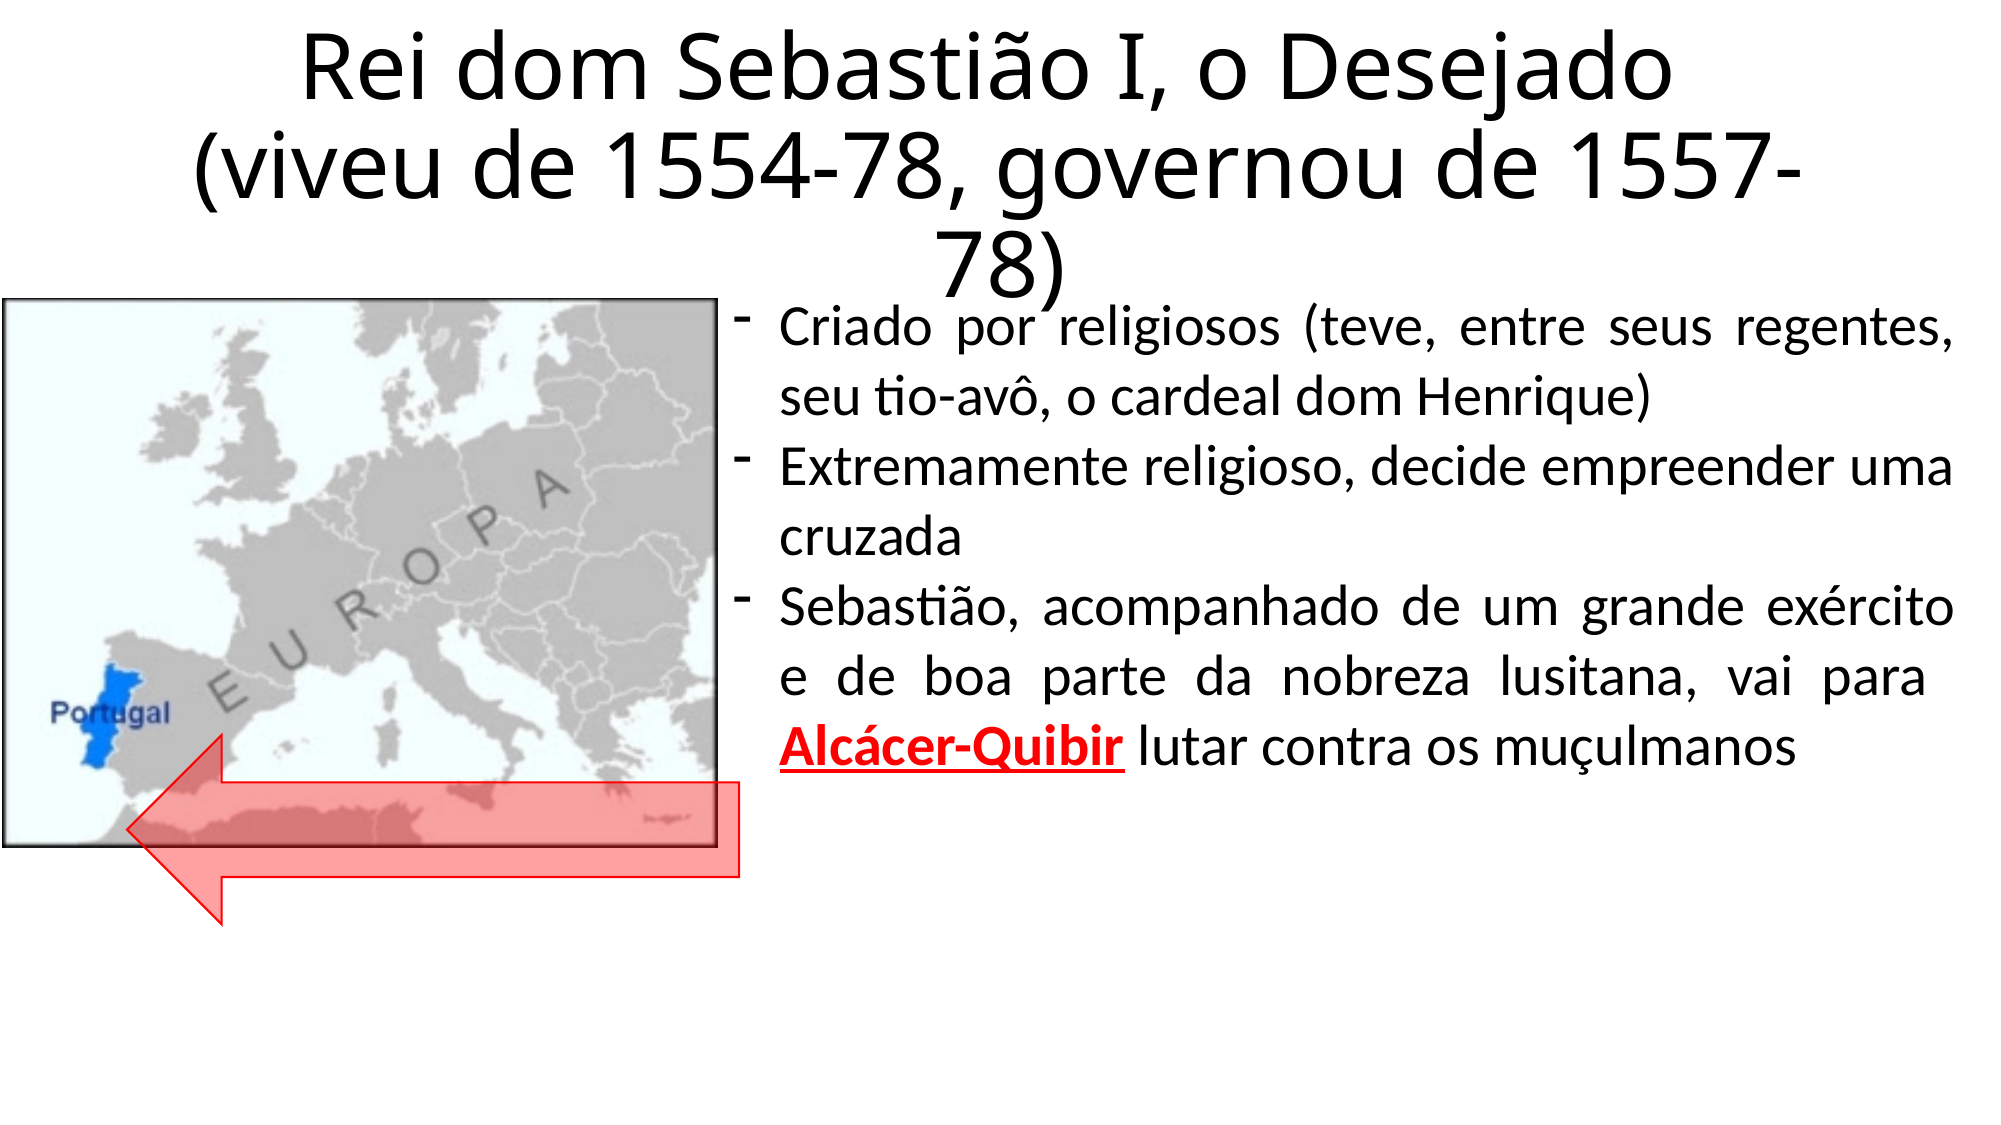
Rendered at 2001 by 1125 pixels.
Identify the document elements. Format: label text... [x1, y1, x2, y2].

title Rei dom Sebastião I, o Desejado (viveu de 1554-78, governou de 1557-78) [137, 59, 1863, 278]
text_box Criado por religiosos (teve, entre seus regentes, seu tio-avô, o cardeal dom Henrique) Extremamente religioso, decide empreender uma cruzada Sebastião, acompanhado de um grande exército e de boa parte da nobreza lusitana, vai para Alcácer-Quibir lutar contra os muçulmanos [717, 279, 1971, 785]
text_box [143, 781, 741, 927]
picture [2, 298, 718, 848]
